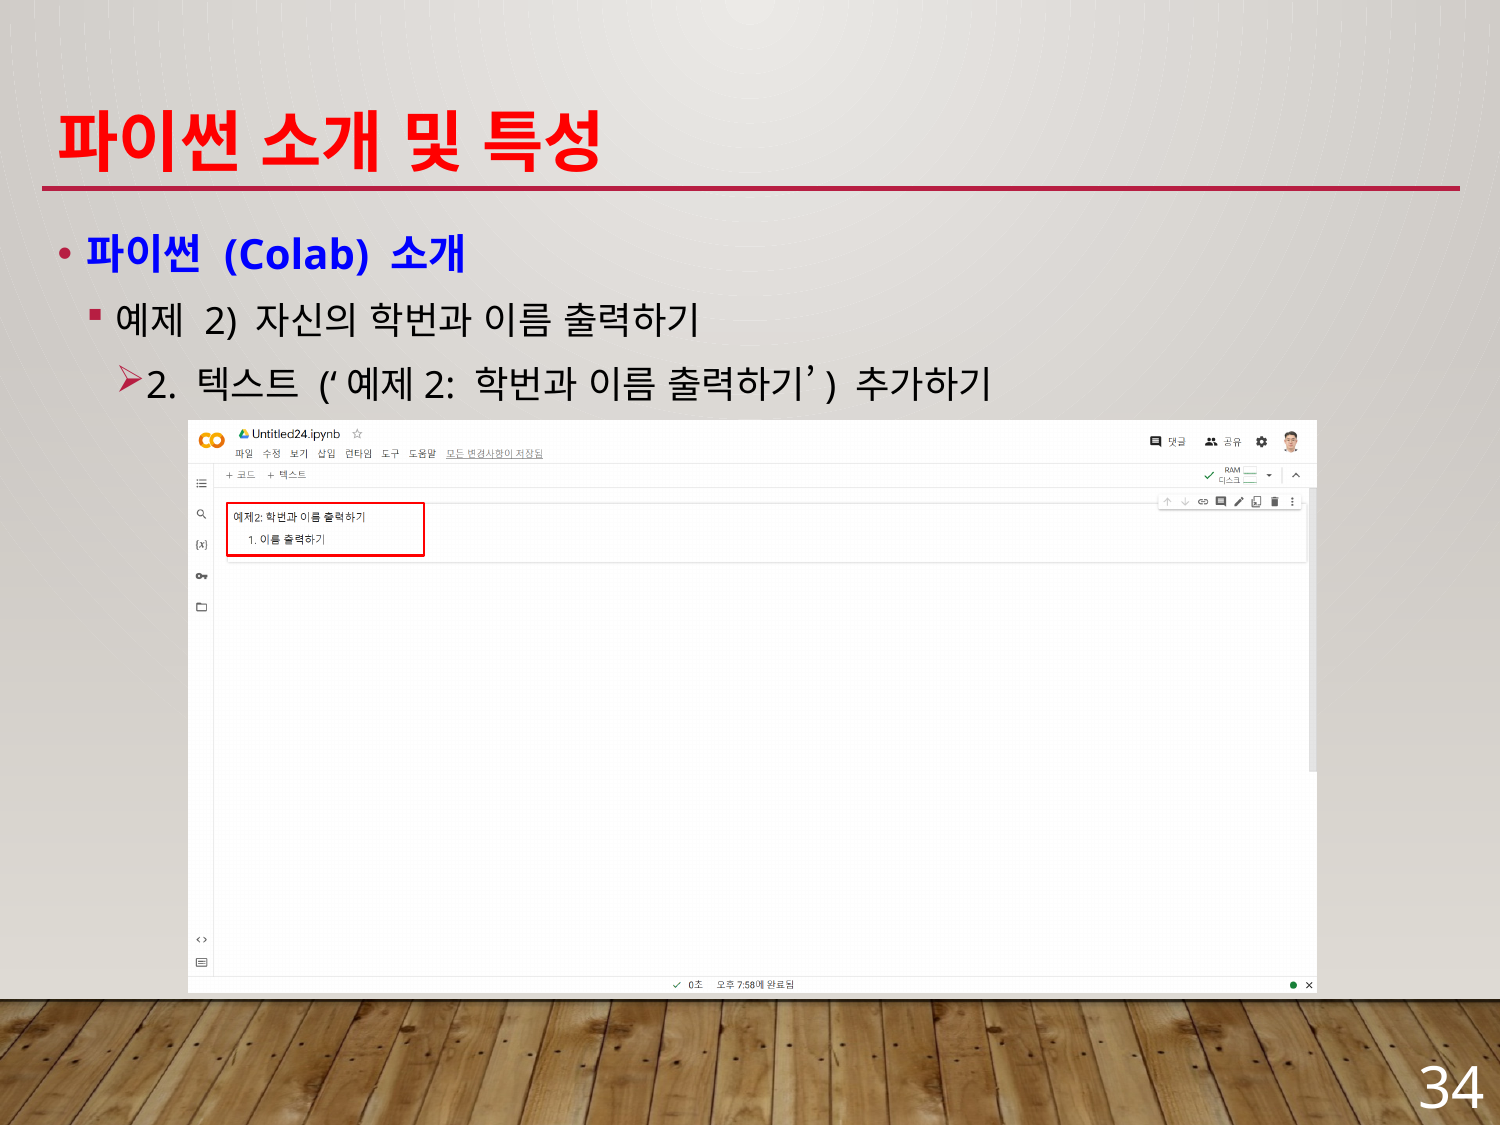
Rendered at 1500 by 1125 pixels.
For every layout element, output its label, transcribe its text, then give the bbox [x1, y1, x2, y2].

slide_number 34 [1369, 1042, 1500, 1125]
picture [0, 999, 1500, 1125]
list 파이썬 (Colab) 소개 예제 2) 자신의 학번과 이름 출력하기 2. 텍스트 (‘예제2: 학번과 이름 출력하기’) 추가하기 [42, 210, 1461, 993]
title 파이썬 소개 및 특성 [42, 16, 1461, 189]
picture [188, 420, 1318, 993]
